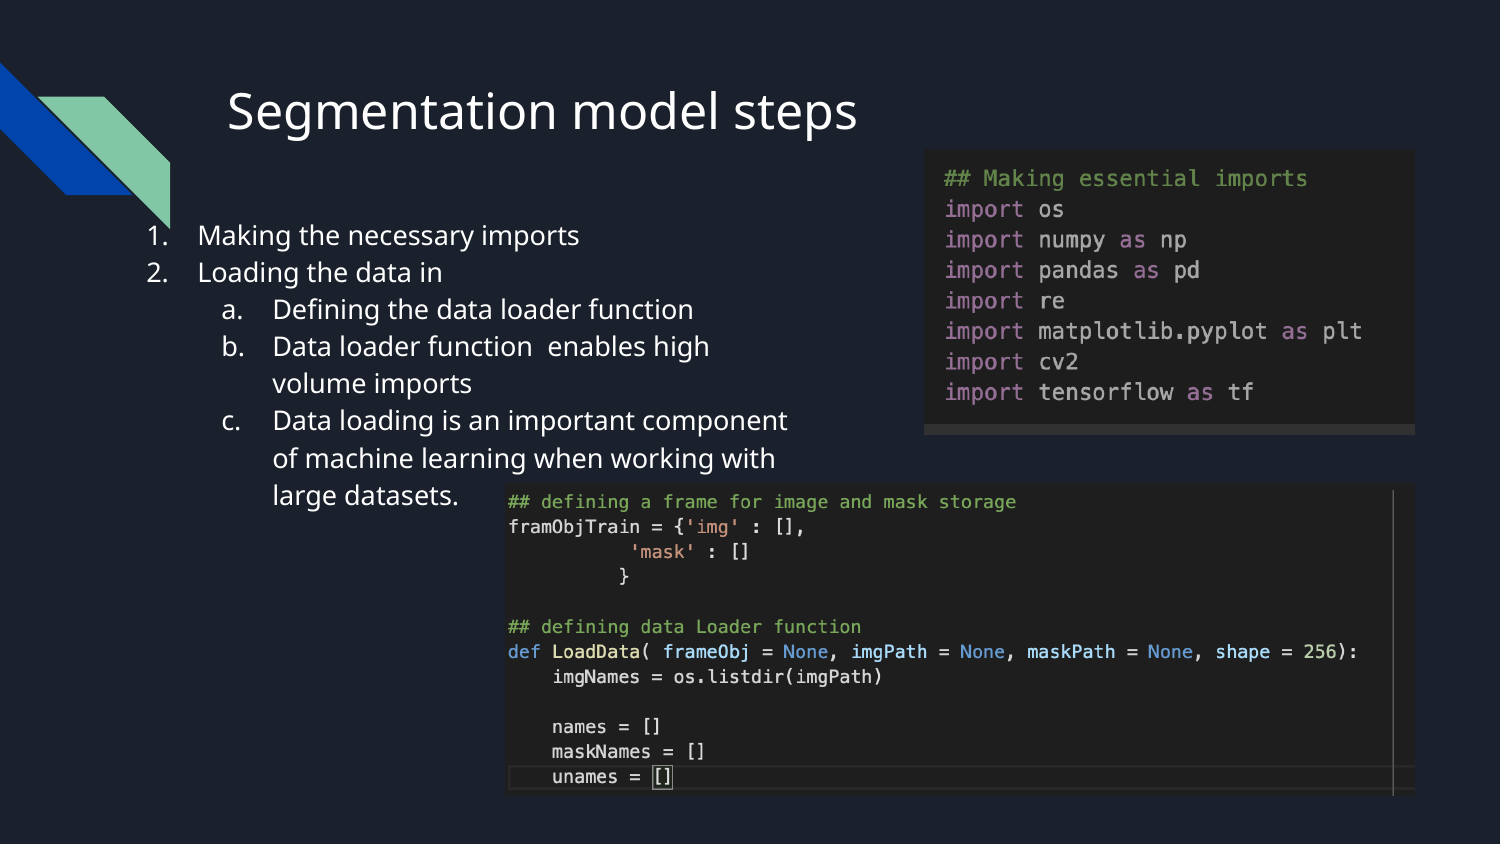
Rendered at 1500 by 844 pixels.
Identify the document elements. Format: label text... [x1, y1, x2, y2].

picture [924, 149, 1416, 435]
picture [505, 483, 1416, 796]
list Making the necessary imports Loading the data in Defining the data loader function Data loader function enables high volume imports Data loading is an important component of machine learning when working with large datasets. [107, 198, 811, 820]
title Segmentation model steps [212, 64, 1368, 215]
